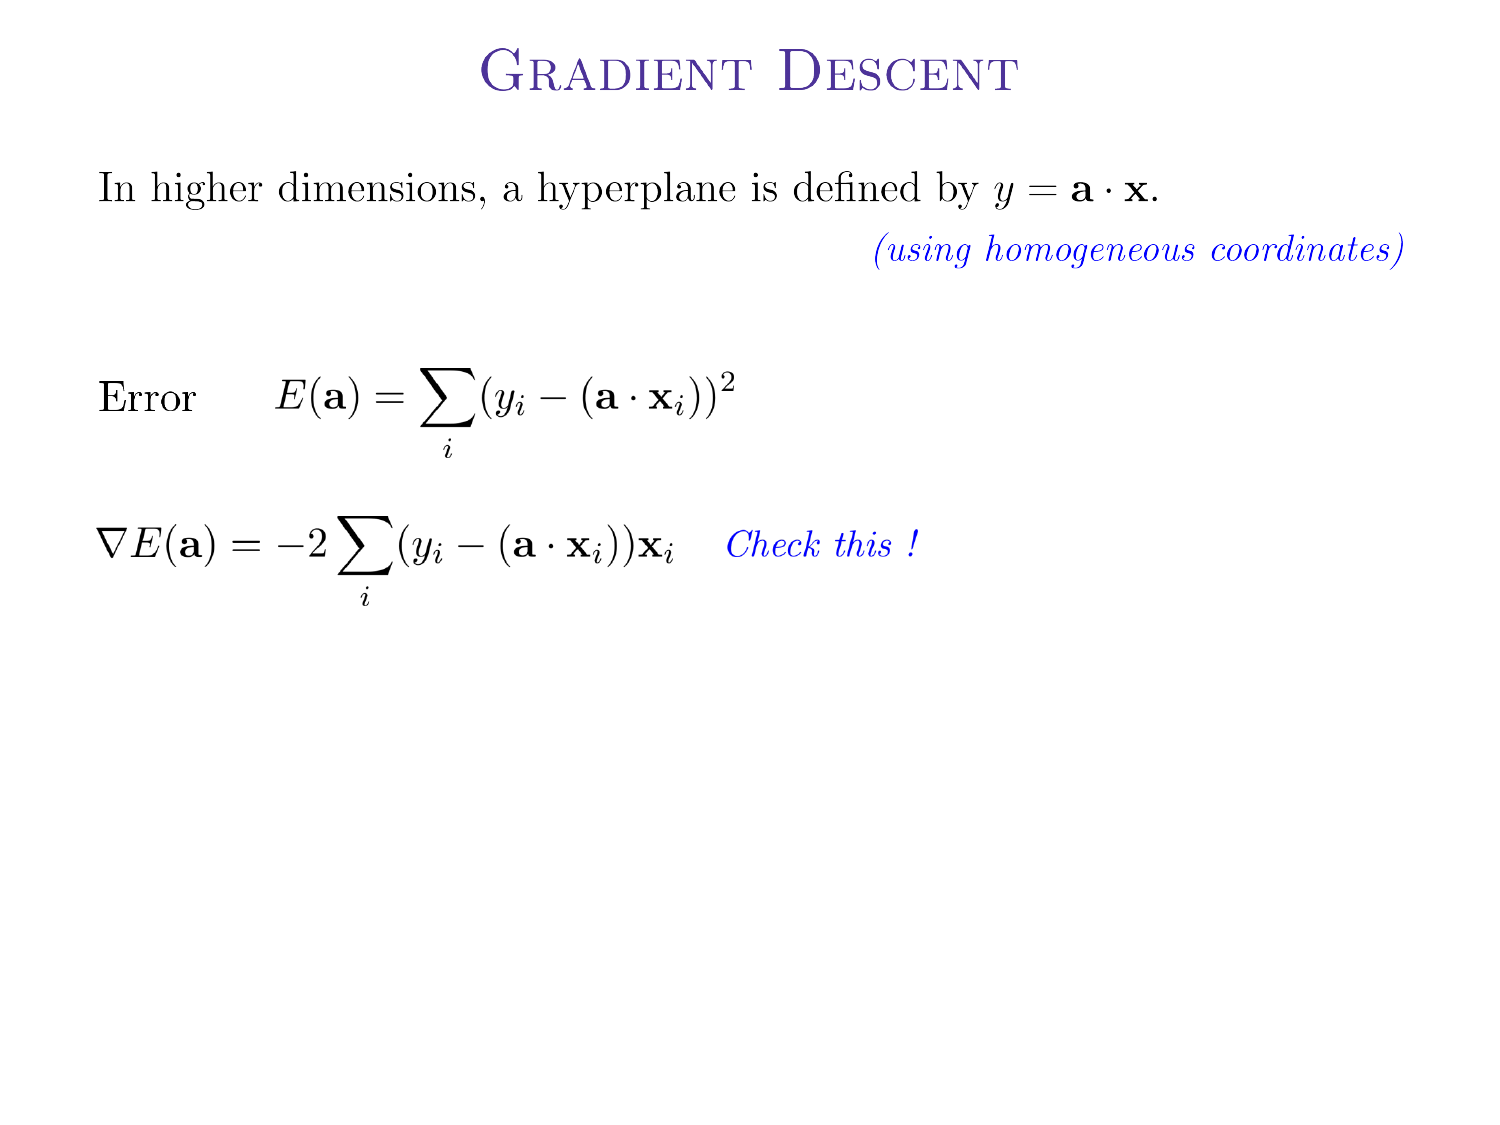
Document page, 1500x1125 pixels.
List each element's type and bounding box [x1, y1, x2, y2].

picture [99, 171, 1157, 211]
picture [481, 48, 1019, 91]
picture [874, 231, 1404, 271]
picture [99, 381, 196, 411]
picture [278, 516, 673, 606]
picture [727, 528, 918, 558]
picture [95, 524, 260, 568]
picture [274, 368, 735, 458]
